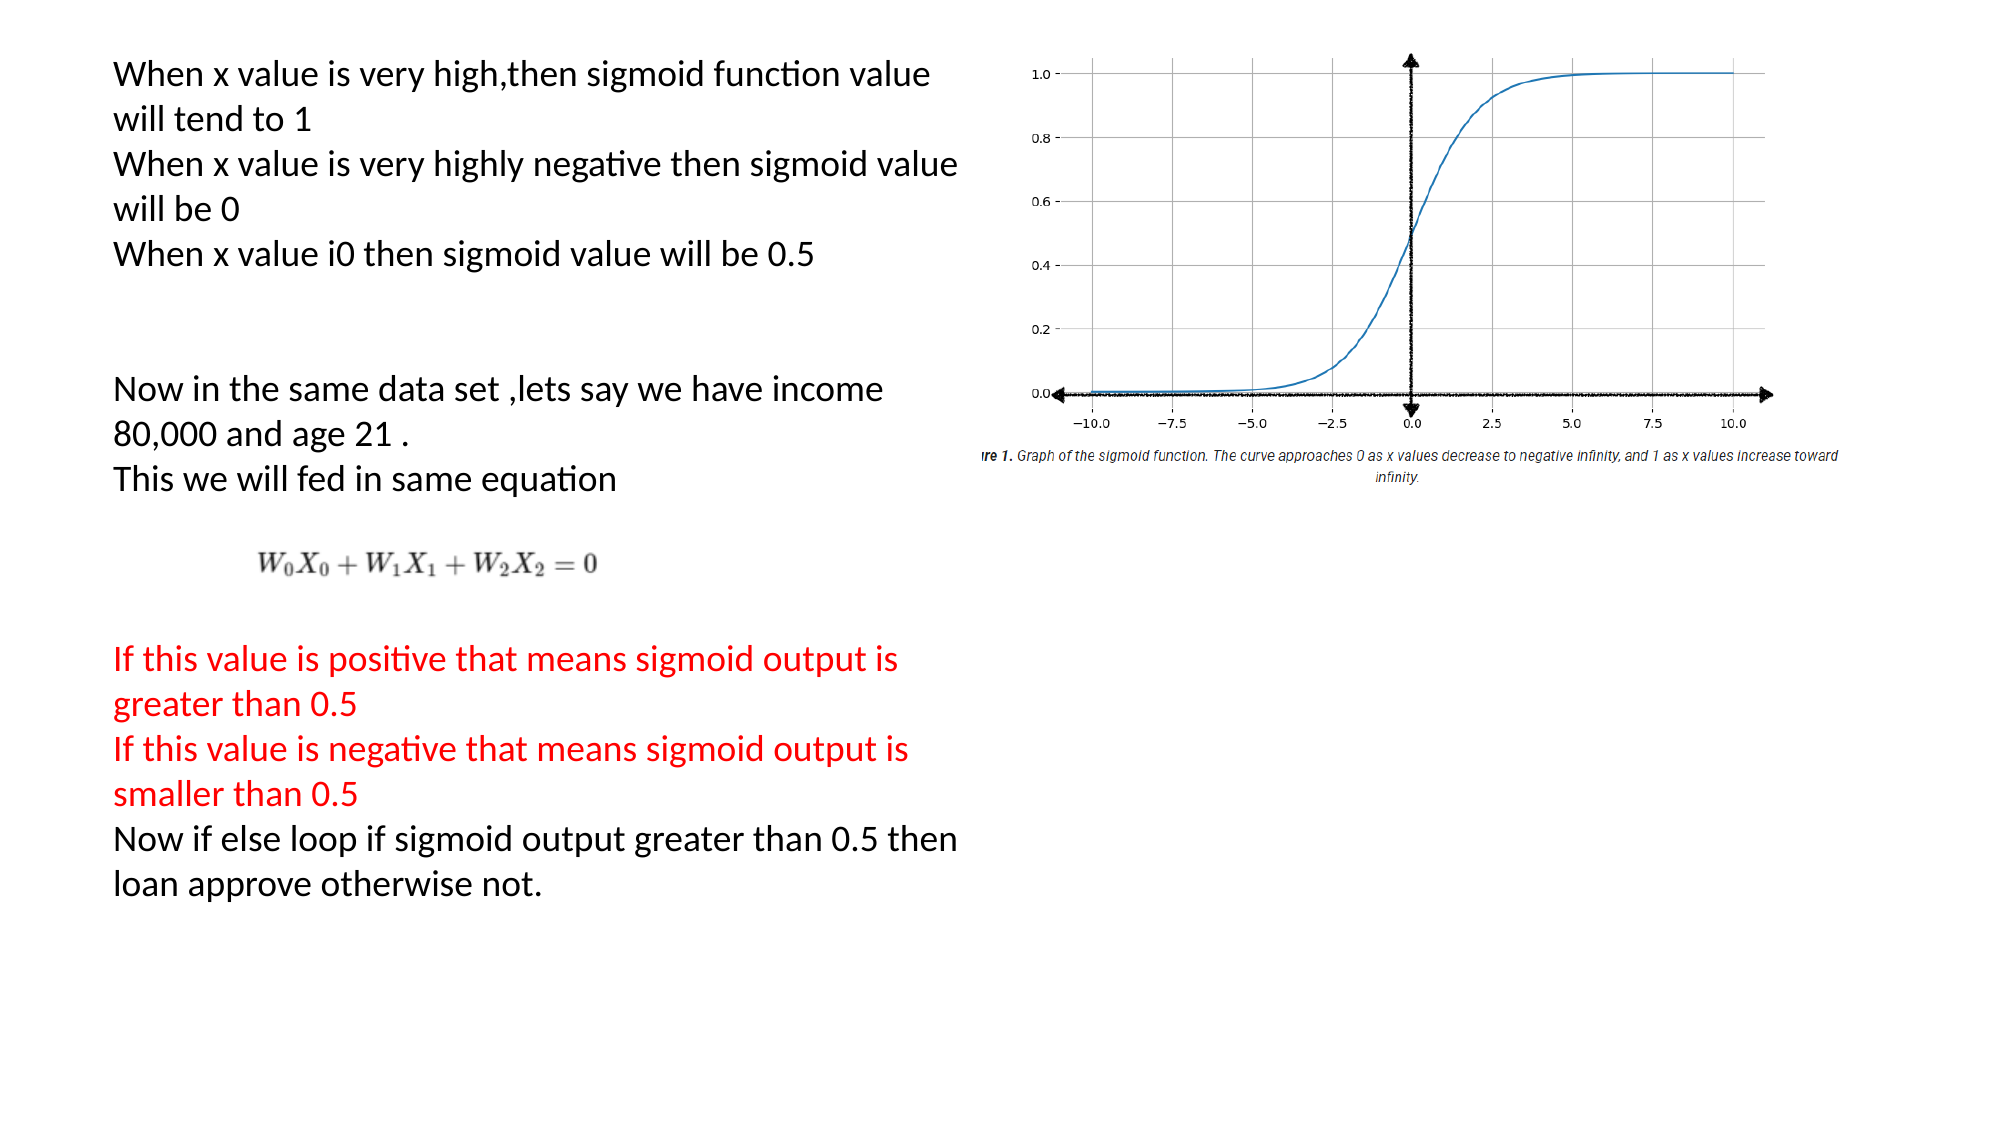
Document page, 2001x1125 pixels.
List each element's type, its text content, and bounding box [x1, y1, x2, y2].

picture [221, 498, 655, 595]
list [982, 42, 1855, 492]
text_box When x value is very high,then sigmoid function value will tend to 1 When x value is very highly negative then sigmoid value will be 0 When x value i0 then sigmoid value will be 0.5 Now in the same data set ,lets say we have income 80,000 and age 21 . This we will fed in same equation If this value is positive that means sigmoid output is greater than 0.5 If this value is negative that means sigmoid output is smaller than 0.5 Now if else loop if sigmoid output greater than 0.5 then loan approve otherwise not. [98, 42, 991, 1125]
